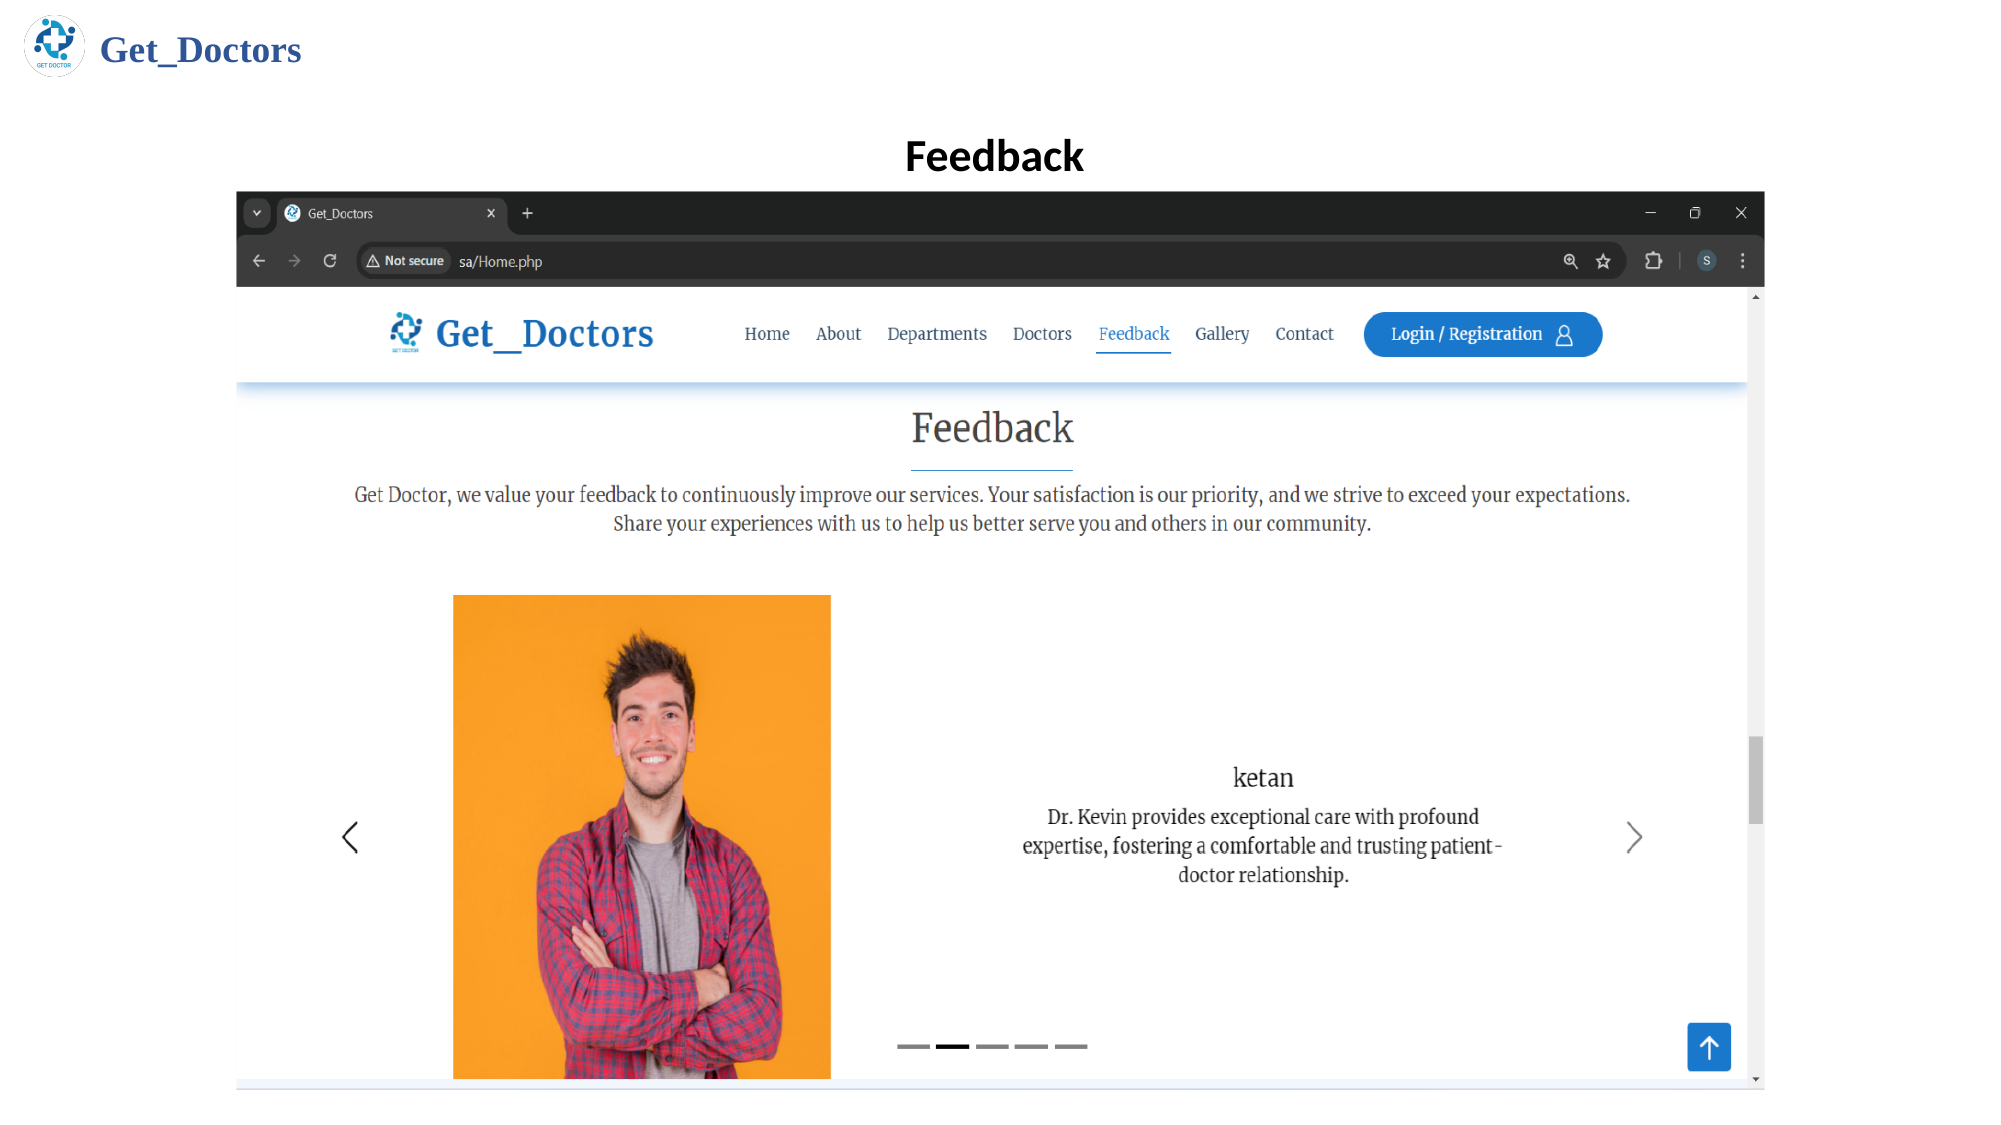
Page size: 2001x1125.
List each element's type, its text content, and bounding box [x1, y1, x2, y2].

picture [233, 188, 1767, 1094]
text_box Get_Doctors [85, 17, 434, 77]
picture [24, 15, 85, 77]
text_box Feedback [709, 117, 1291, 188]
